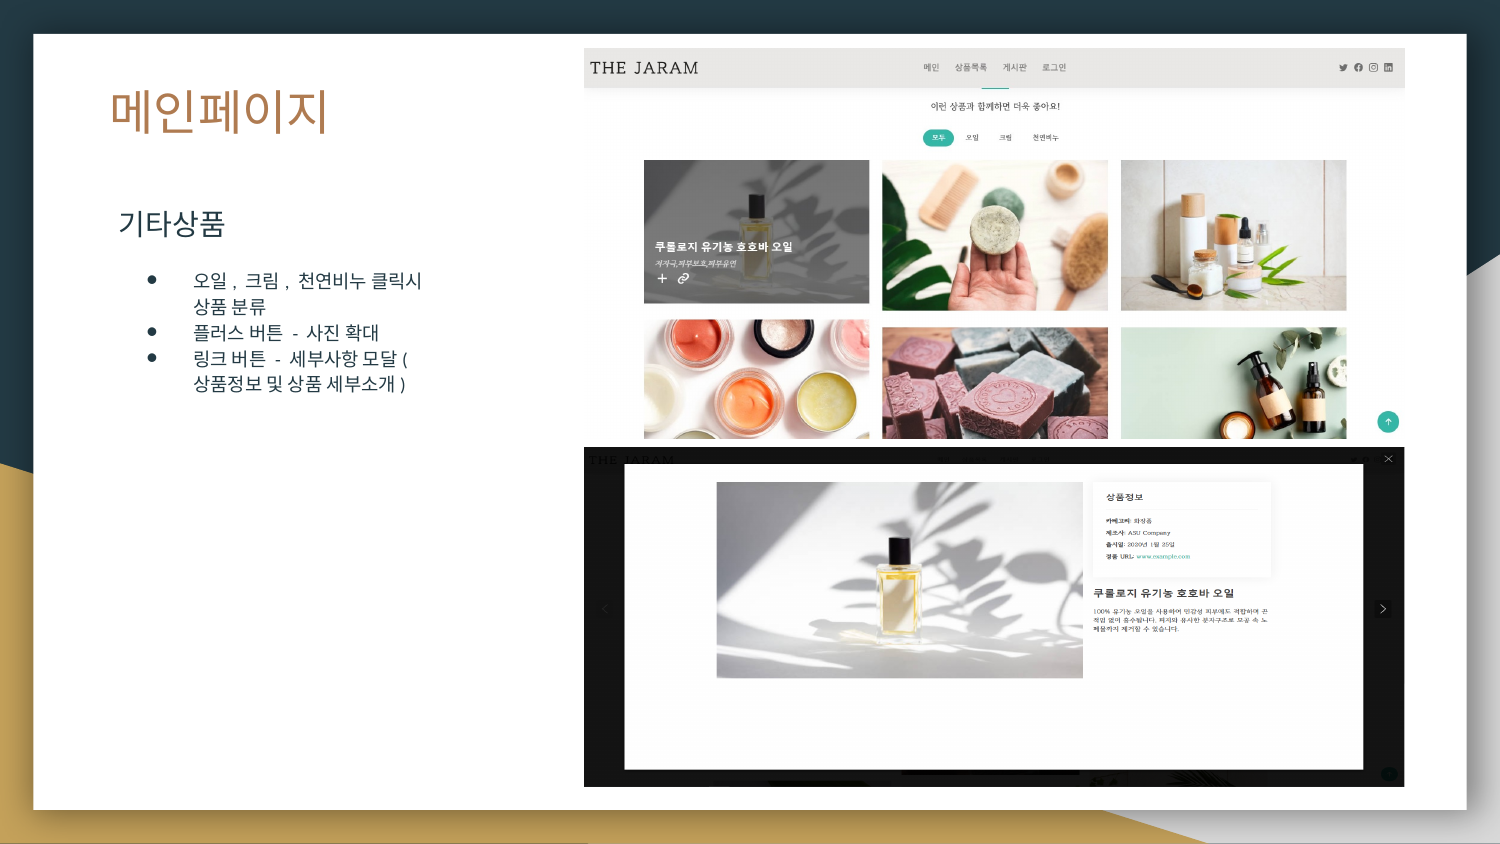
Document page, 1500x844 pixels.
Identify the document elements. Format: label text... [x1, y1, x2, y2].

list 기타상품 오일, 크림, 천연비누 클릭시 상품 분류 플러스 버튼 - 사진 확대 링크 버튼 - 세부사항 모달(상품정보 및 상품 세부소개) [103, 185, 471, 741]
title 메인페이지 [94, 67, 471, 156]
picture [584, 48, 1406, 439]
picture [584, 447, 1406, 787]
